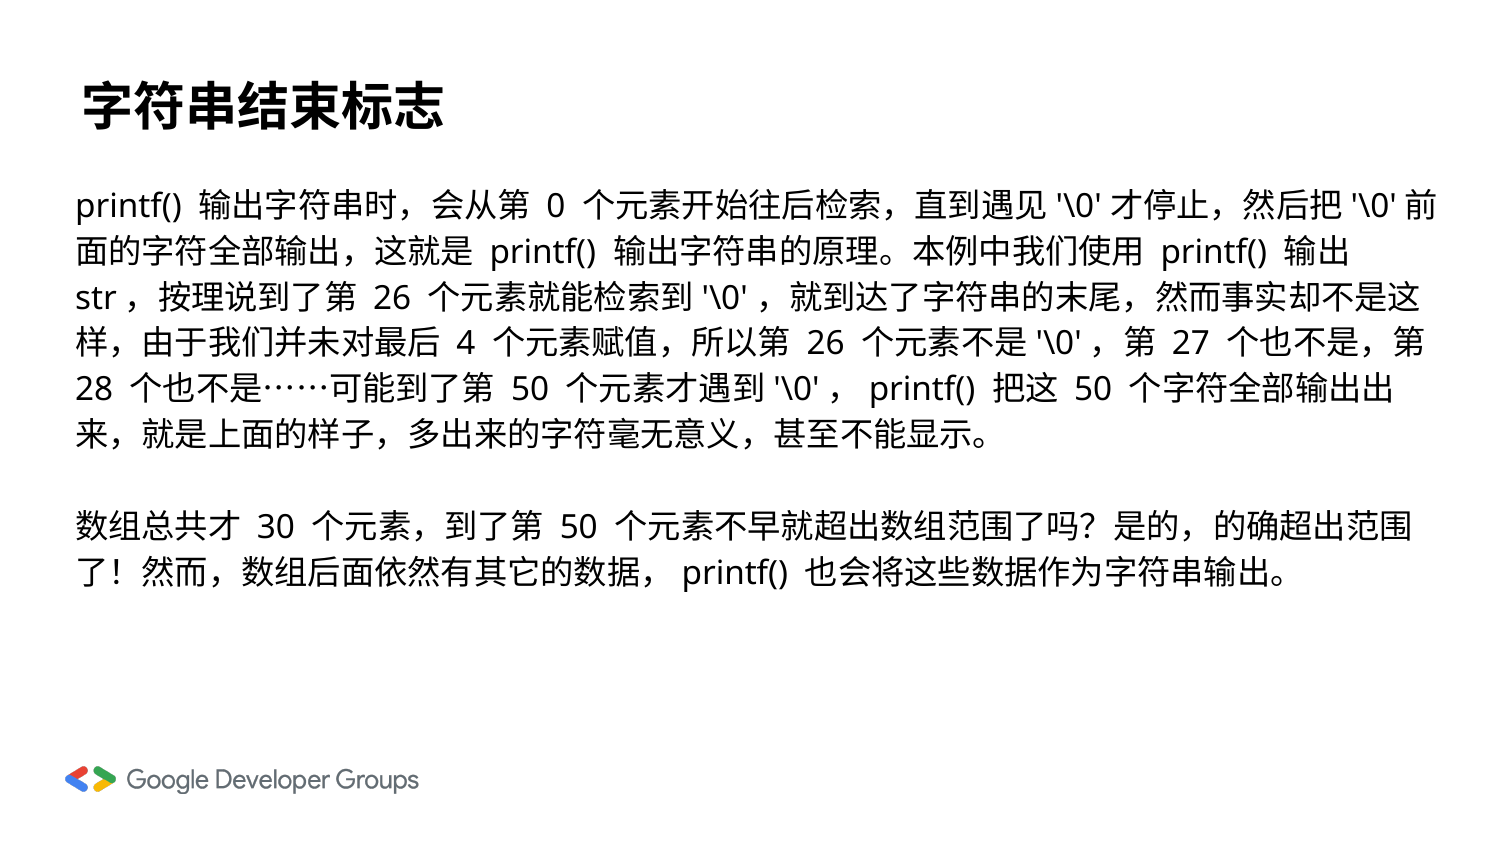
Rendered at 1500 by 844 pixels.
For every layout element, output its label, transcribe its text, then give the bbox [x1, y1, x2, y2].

picture [64, 766, 419, 794]
title 字符串结束标志 [66, 26, 650, 151]
list printf() 输出字符串时，会从第 0 个元素开始往后检索，直到遇见'\0'才停止，然后把'\0'前面的字符全部输出，这就是 printf() 输出字符串的原理。本例中我们使用 printf() 输出 str，按理说到了第 26 个元素就能检索到'\0'，就到达了字符串的末尾，然而事实却不是这样，由于我们并未对最后 4 个元素赋值，所以第 26 个元素不是'\0'，第 27 个也不是，第 28 个也不是……可能到了第 50 个元素才遇到'\0'，printf() 把这 50 个字符全部输出出来，就是上面的样子，多出来的字符毫无意义，甚至不能显示。 数组总共才 30 个元素，到了第 50 个元素不早就超出数组范围了吗？是的，的确超出范围了！然而，数组后面依然有其它的数据，printf() 也会将这些数据作为字符串输出。 [39, 163, 1461, 762]
